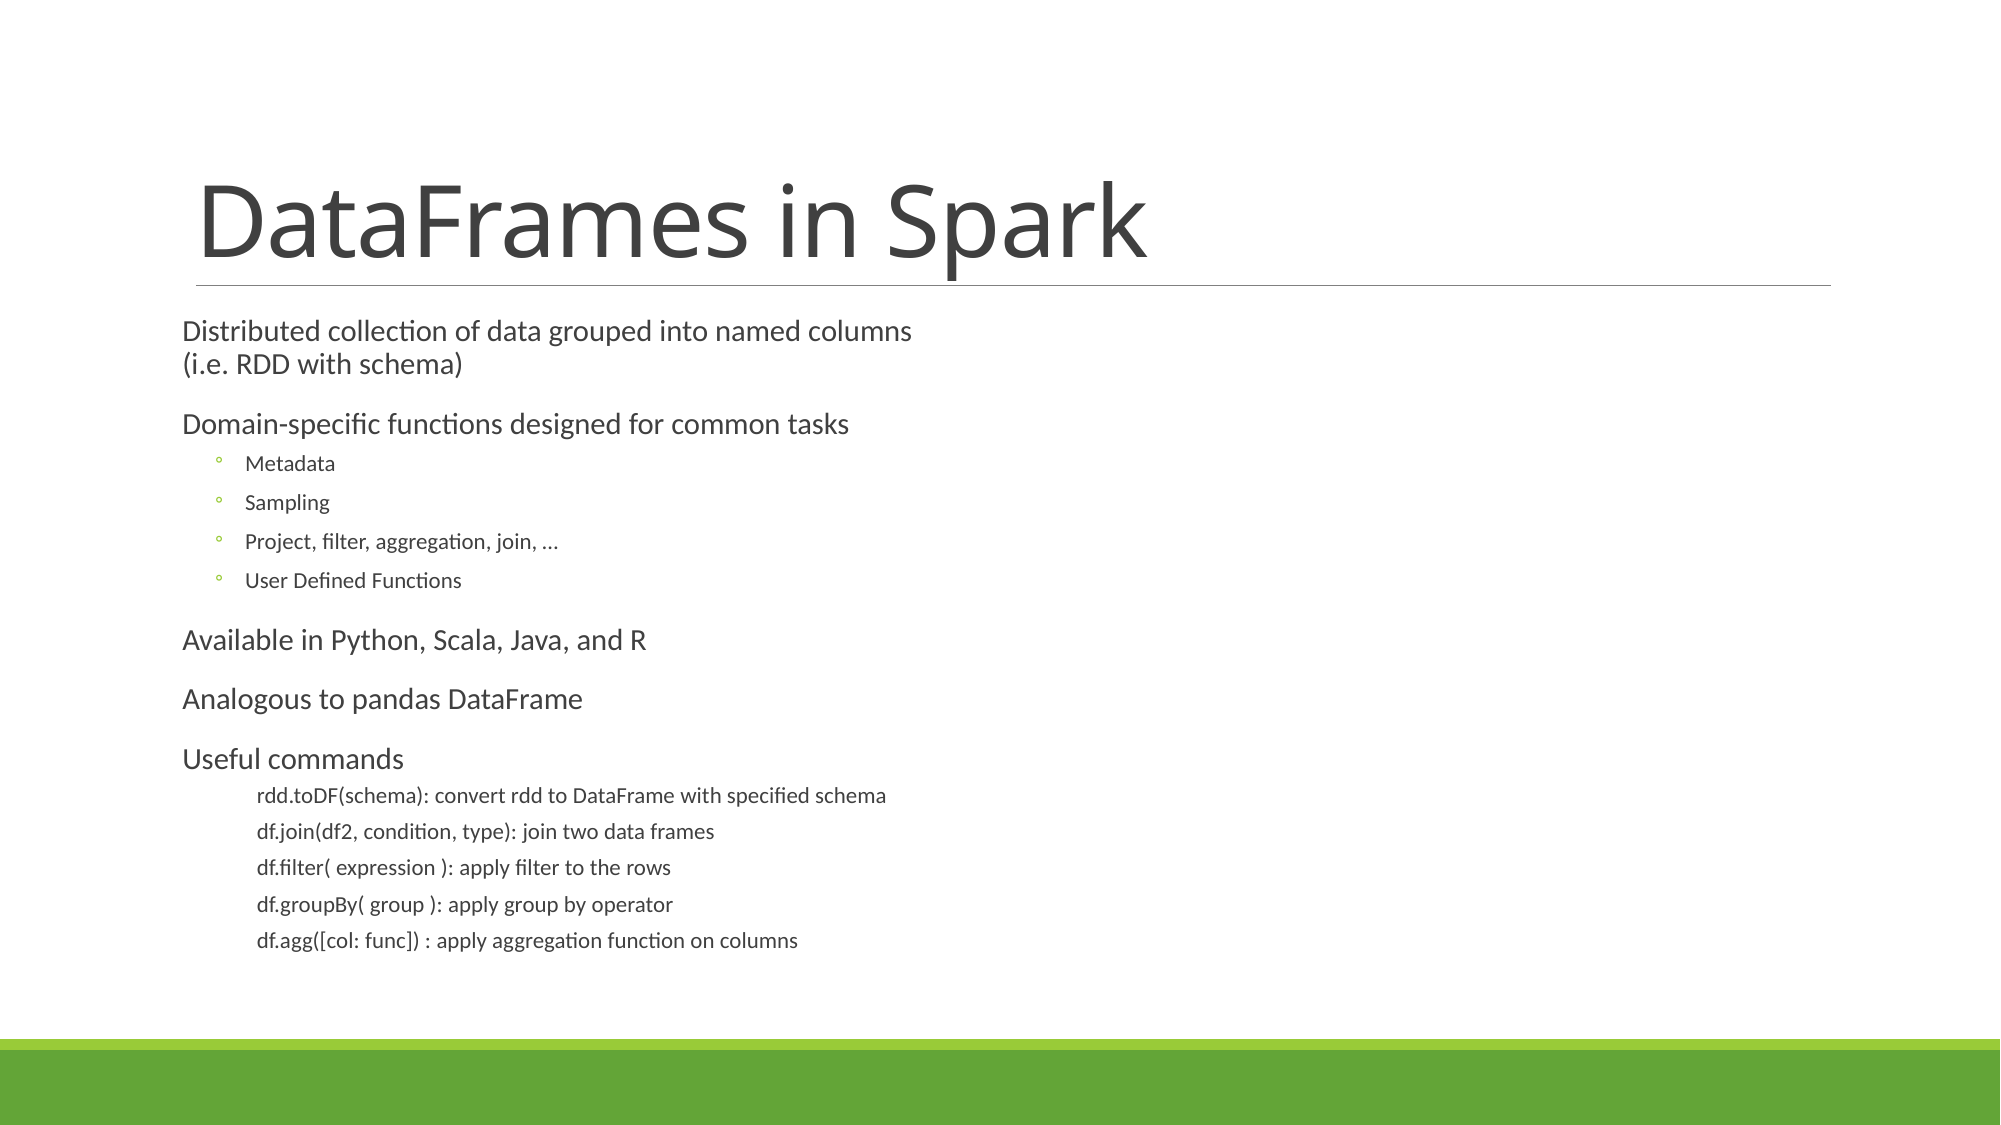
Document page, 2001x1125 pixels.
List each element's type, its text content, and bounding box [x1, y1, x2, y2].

title DataFrames in Spark [180, 47, 1830, 285]
list Distributed collection of data grouped into named columns (i.e. RDD with schema) Domain-specific functions designed for common tasks Metadata Sampling Project, filter, aggregation, join, … User Defined Functions Available in Python, Scala, Java, and R Analogous to pandas DataFrame Useful commands rdd.toDF(schema): convert rdd to DataFrame with specified schema df.join(df2, condition, type): join two data frames df.filter( expression ): apply filter to the rows df.groupBy( group ): apply group by operator df.agg([col: func]) : apply aggregation function on columns [182, 307, 1833, 968]
